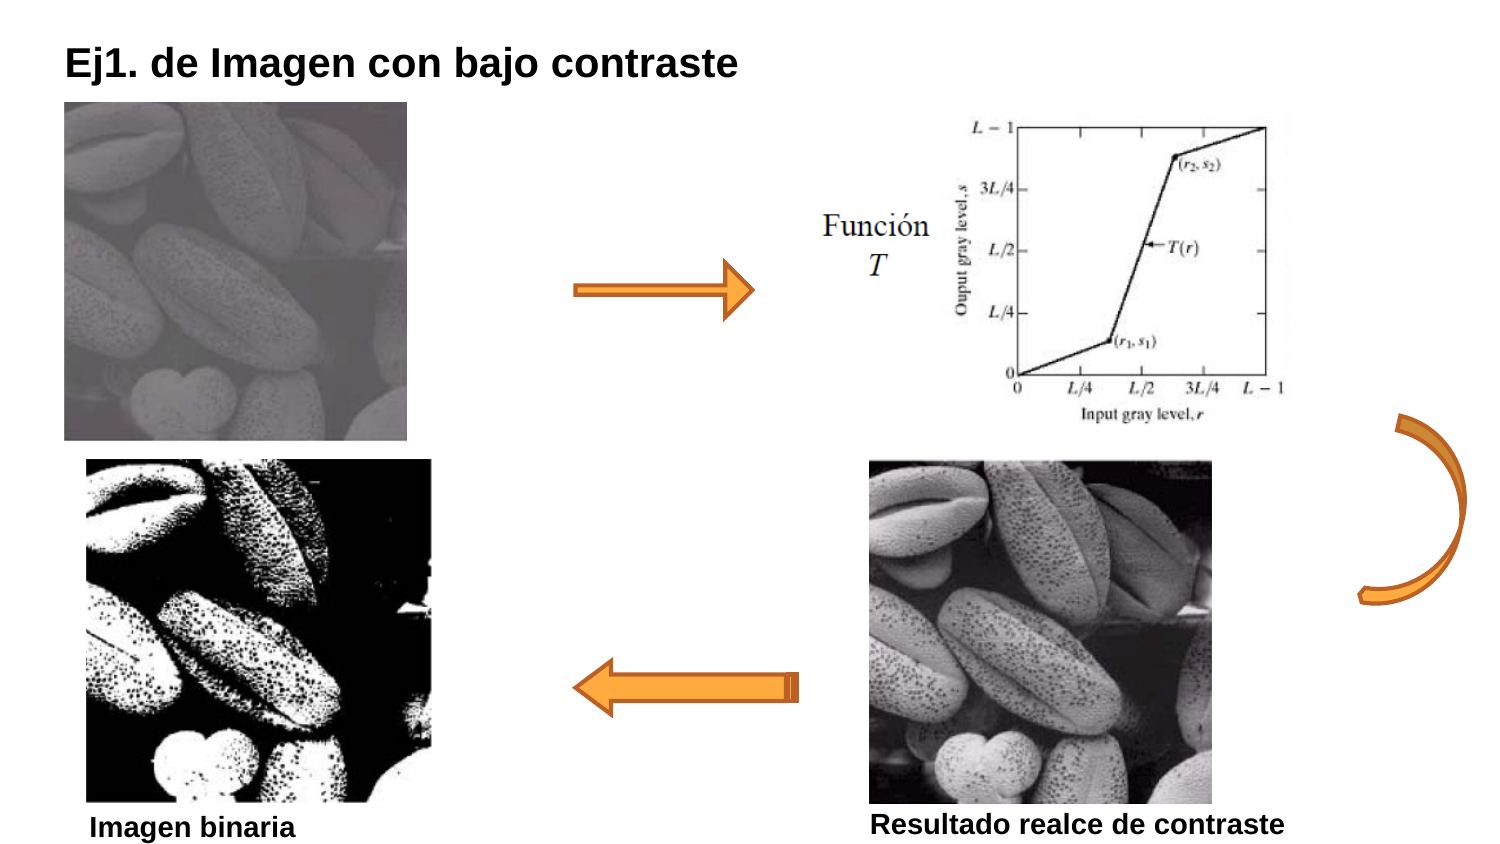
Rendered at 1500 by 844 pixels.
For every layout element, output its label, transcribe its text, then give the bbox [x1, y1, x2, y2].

text_box [794, 674, 798, 701]
picture [868, 458, 1212, 804]
picture [64, 102, 408, 442]
text_box [575, 262, 753, 318]
picture [808, 111, 1290, 429]
text_box Resultado realce de contraste [854, 798, 1424, 837]
text_box [788, 674, 793, 701]
text_box Ej1. de Imagen con bajo contraste [49, 28, 845, 66]
text_box [575, 661, 787, 715]
text_box [1359, 415, 1465, 604]
picture [86, 459, 432, 804]
text_box Imagen binaria [74, 801, 582, 840]
